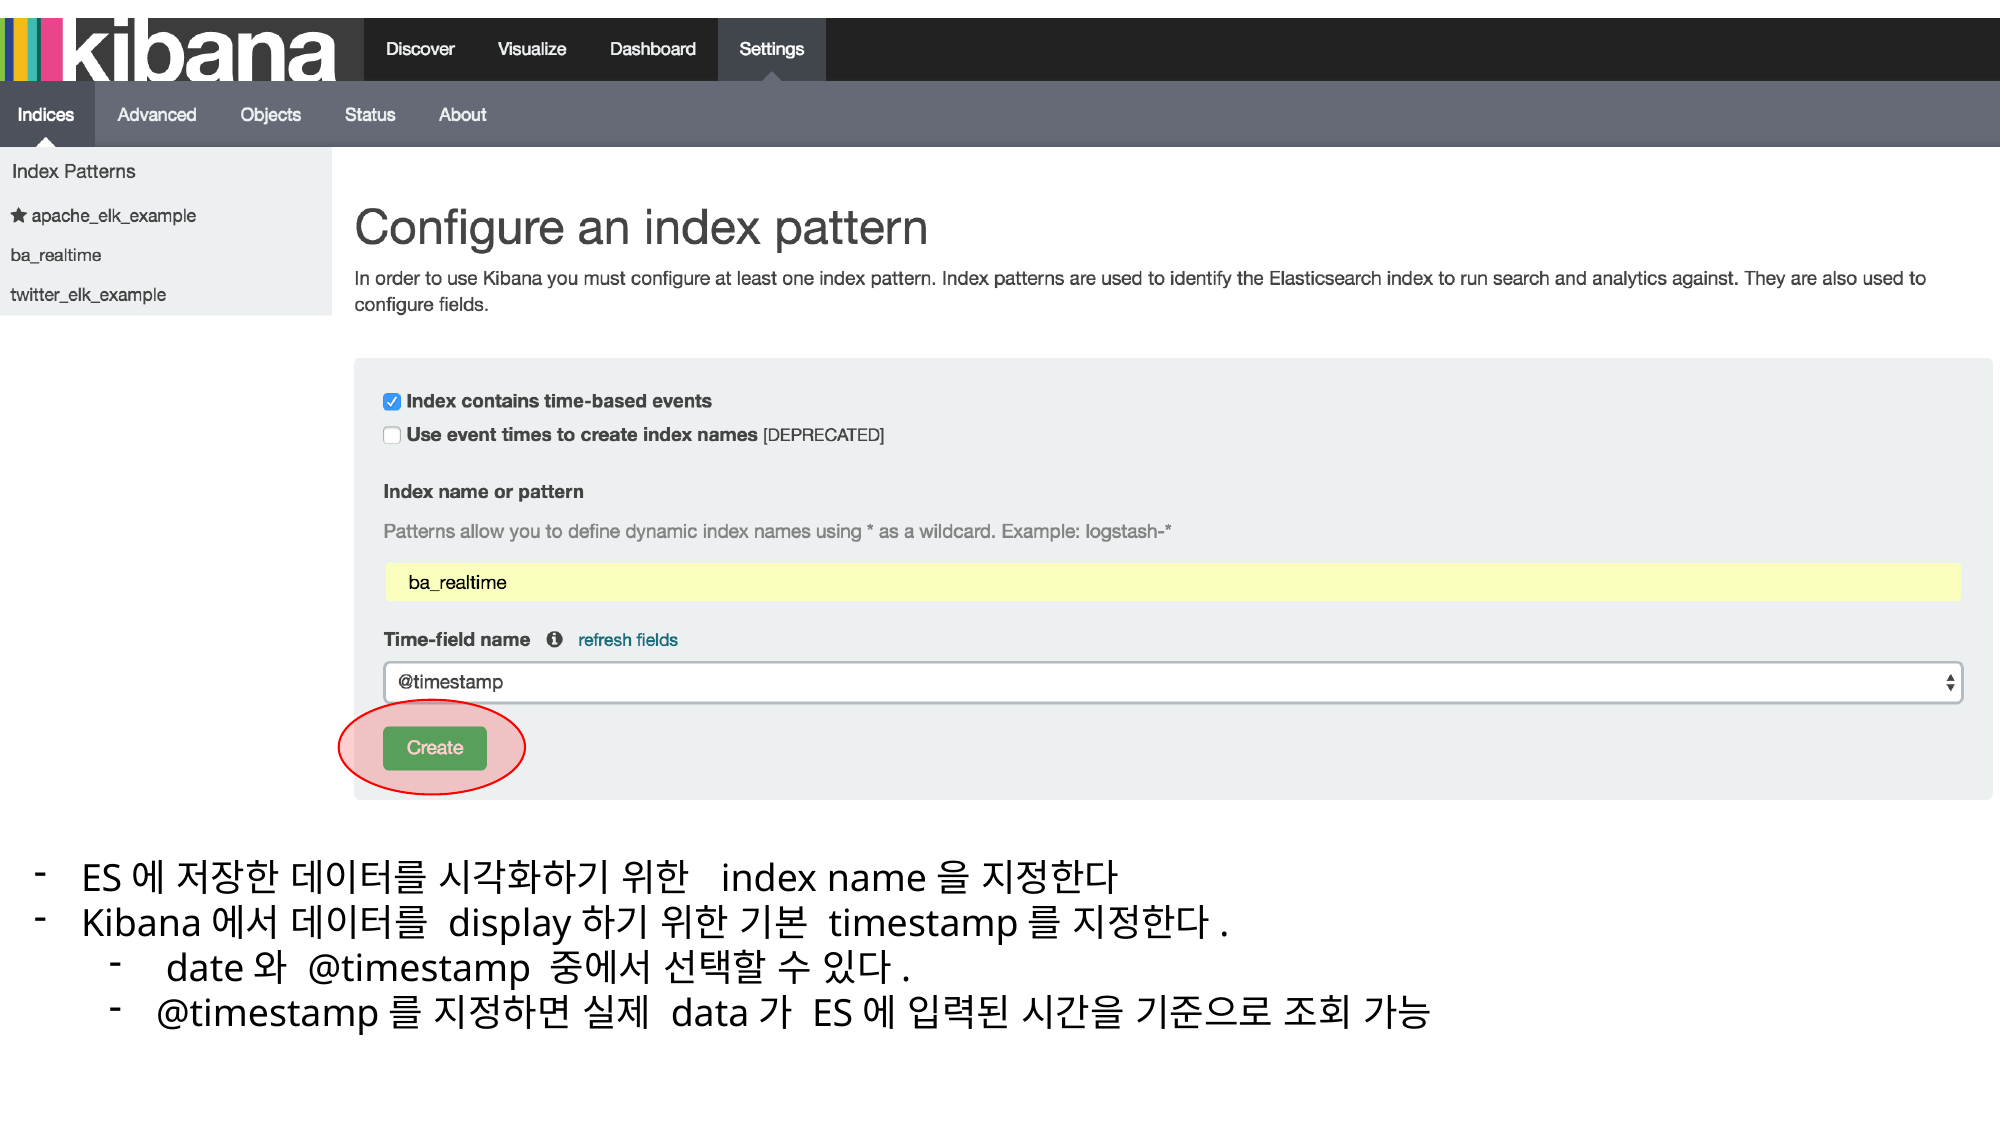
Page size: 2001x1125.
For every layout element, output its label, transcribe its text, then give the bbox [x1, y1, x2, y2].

text_box ES에 저장한 데이터를 시각화하기 위한 index name을 지정한다 Kibana에서 데이터를 display하기 위한 기본 timestamp를 지정한다. date와 @timestamp 중에서 선택할 수 있다. @timestamp를 지정하면 실제 data가 ES에 입력된 시간을 기준으로 조회 가능 [19, 846, 1813, 1042]
picture [0, 18, 2000, 811]
